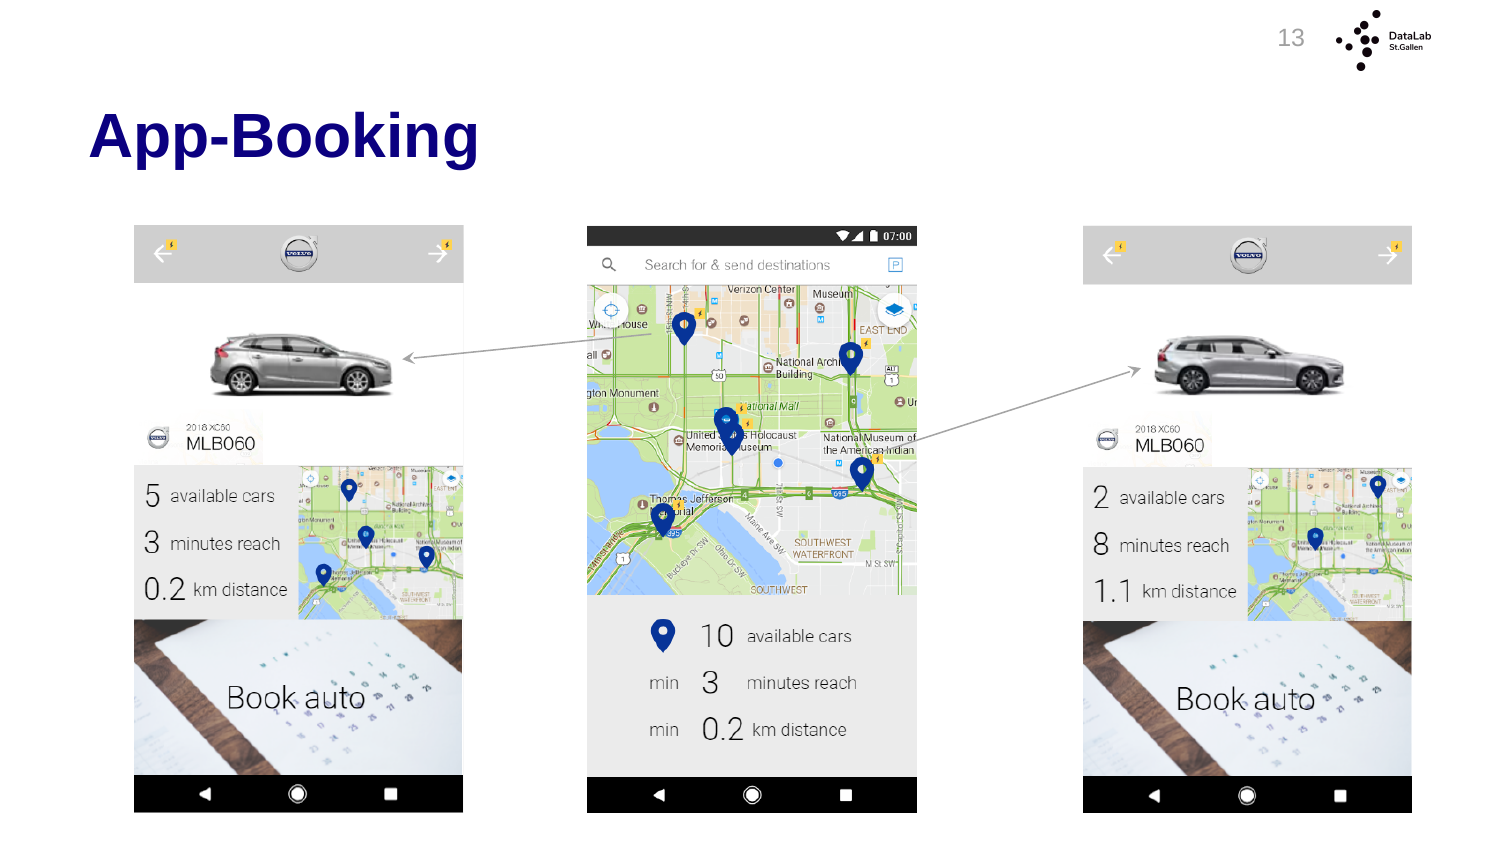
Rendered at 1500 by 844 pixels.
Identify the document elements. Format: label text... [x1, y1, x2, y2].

picture [133, 225, 465, 813]
title App-Booking [73, 91, 1431, 207]
picture [1336, 10, 1431, 71]
slide_number ‹#› [1246, 20, 1306, 52]
picture [587, 225, 917, 813]
picture [1083, 225, 1412, 813]
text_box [401, 333, 652, 360]
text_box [877, 367, 1142, 454]
